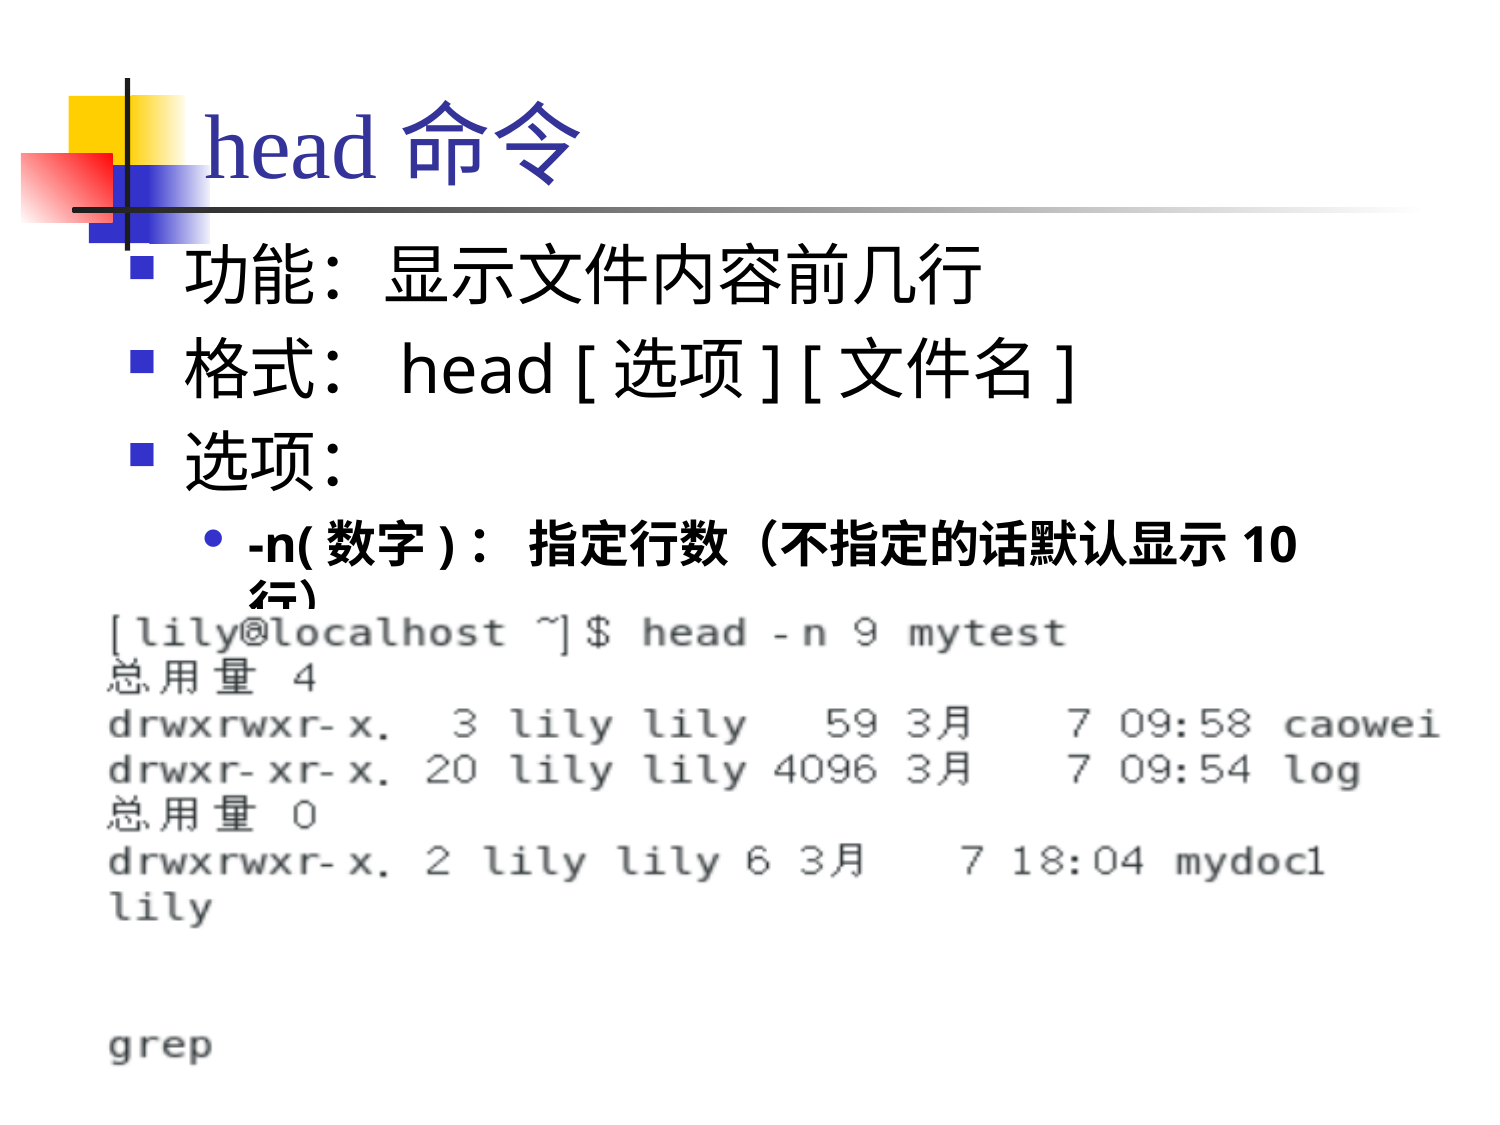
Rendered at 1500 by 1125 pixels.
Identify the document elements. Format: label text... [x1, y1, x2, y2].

title head命令 [189, 31, 1468, 205]
picture [106, 609, 1456, 1071]
list 功能：显示文件内容前几行 格式：head [选项] [文件名] 选项： -n(数字)： 指定行数（不指定的话默认显示10行） [112, 225, 1412, 609]
